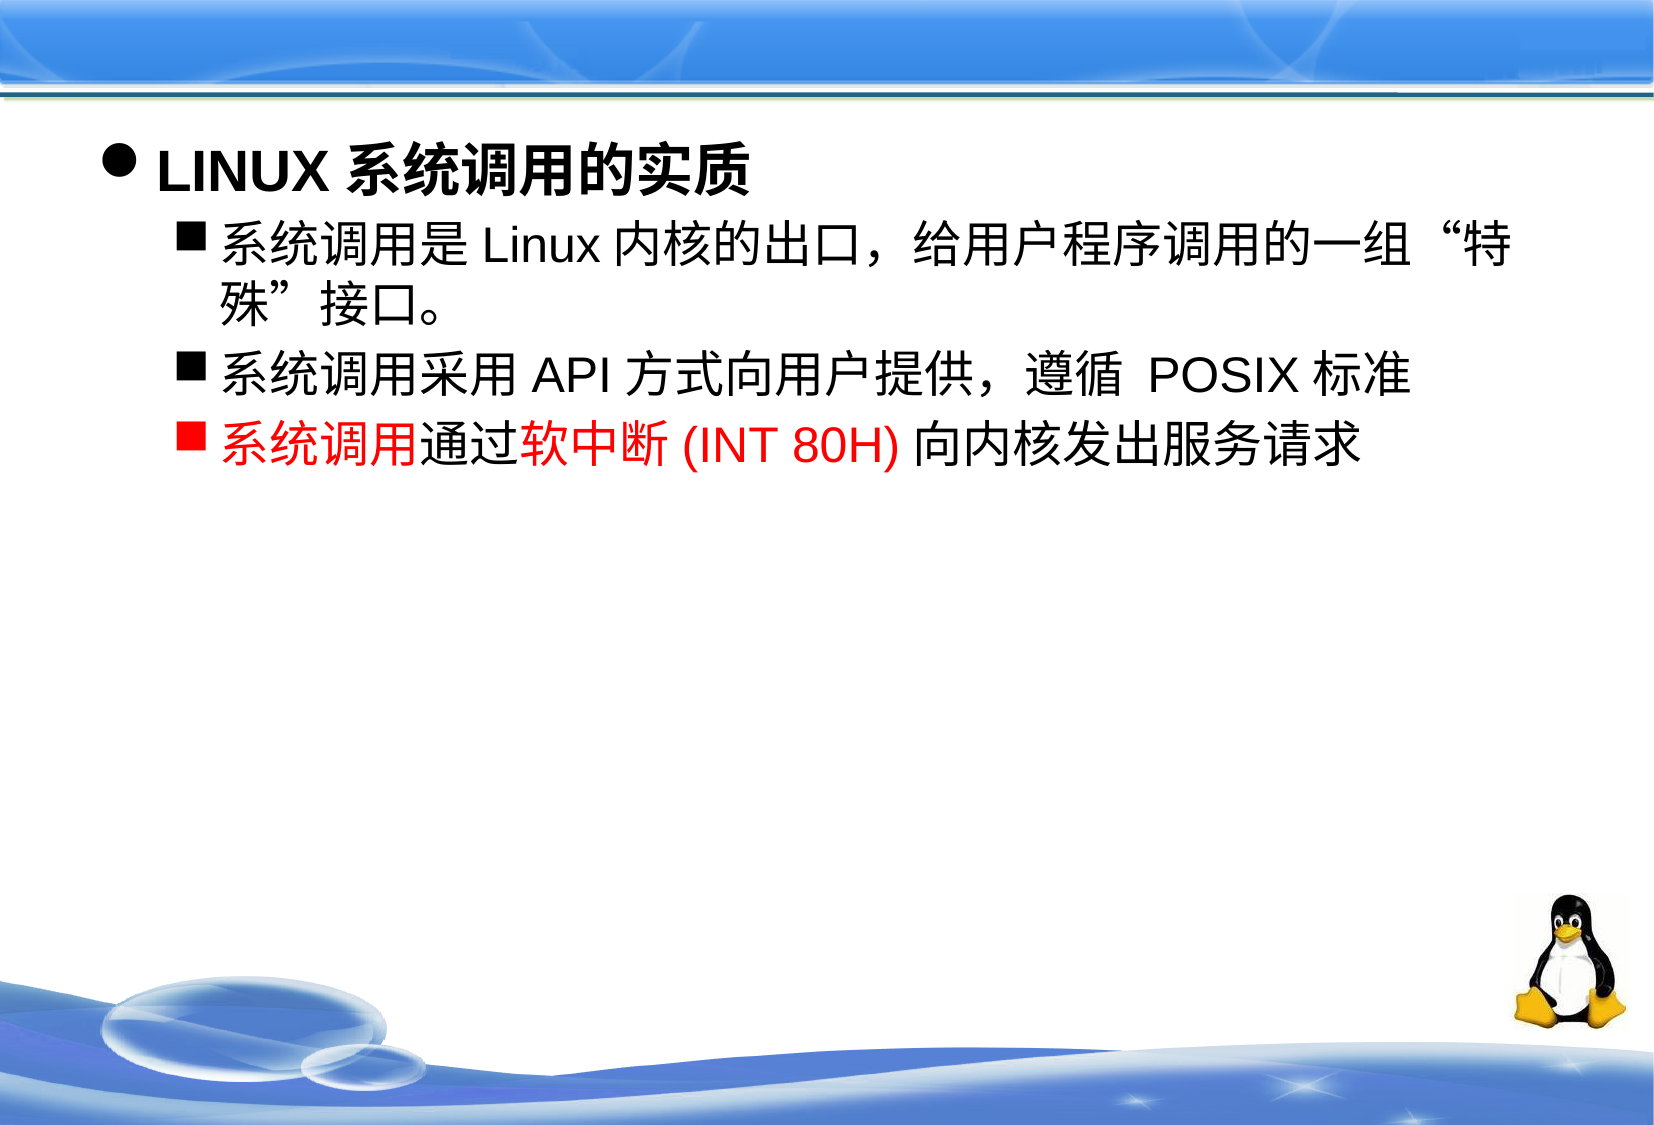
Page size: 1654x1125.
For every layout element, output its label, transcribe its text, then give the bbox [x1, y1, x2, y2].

list LINUX系统调用的实质 系统调用是Linux内核的出口，给用户程序调用的一组“特殊”接口。 系统调用采用API方式向用户提供，遵循 POSIX标准 系统调用通过软中断(INT 80H)向内核发出服务请求 [82, 125, 1572, 1006]
picture [0, 892, 1654, 1125]
picture [0, 0, 1654, 88]
